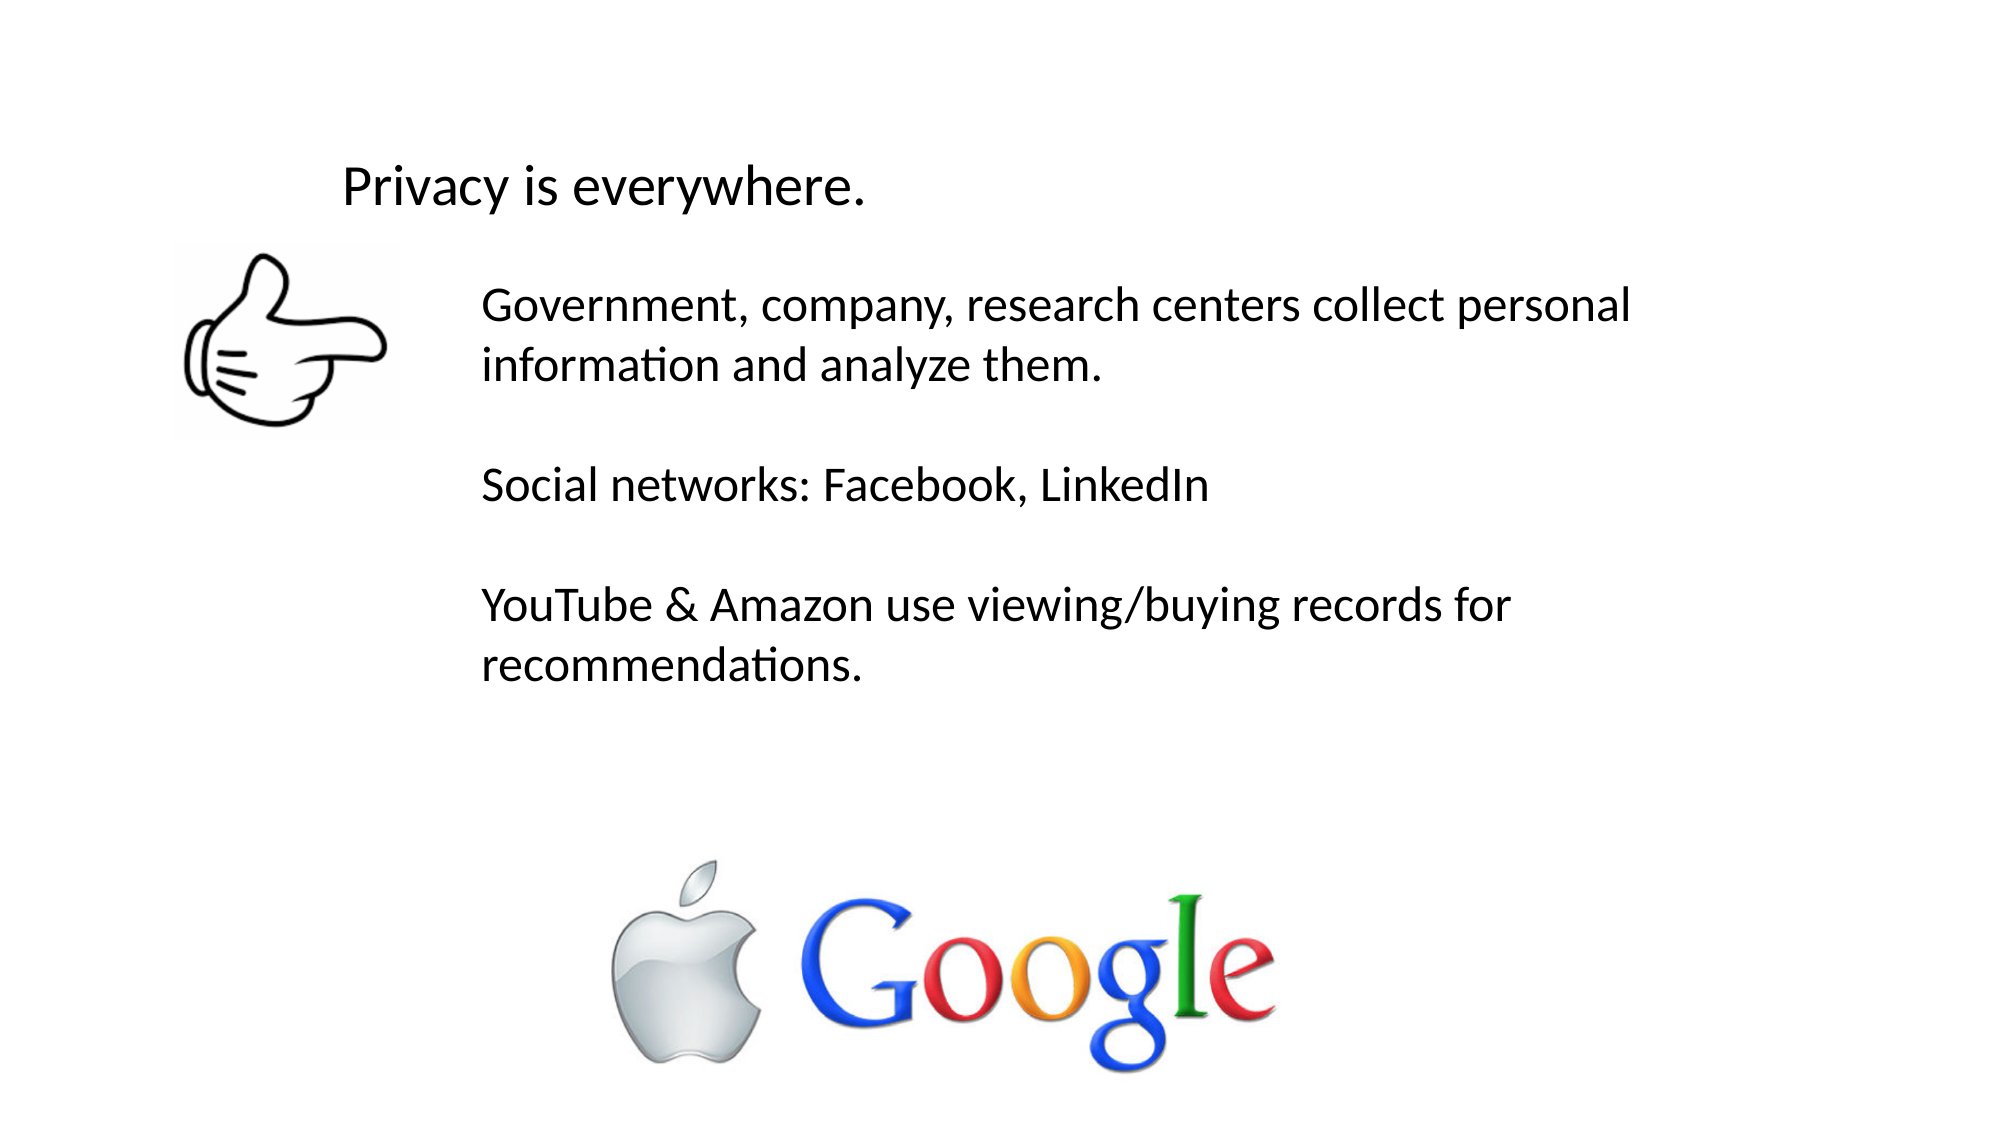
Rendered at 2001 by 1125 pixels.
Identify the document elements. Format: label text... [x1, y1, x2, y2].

picture [611, 838, 1293, 1125]
text_box Privacy is everywhere. [327, 139, 896, 225]
picture [174, 228, 399, 455]
text_box Government, company, research centers collect personal information and analyze them. Social networks: Facebook, LinkedIn YouTube & Amazon use viewing/buying records for recommendations. [466, 264, 1805, 700]
